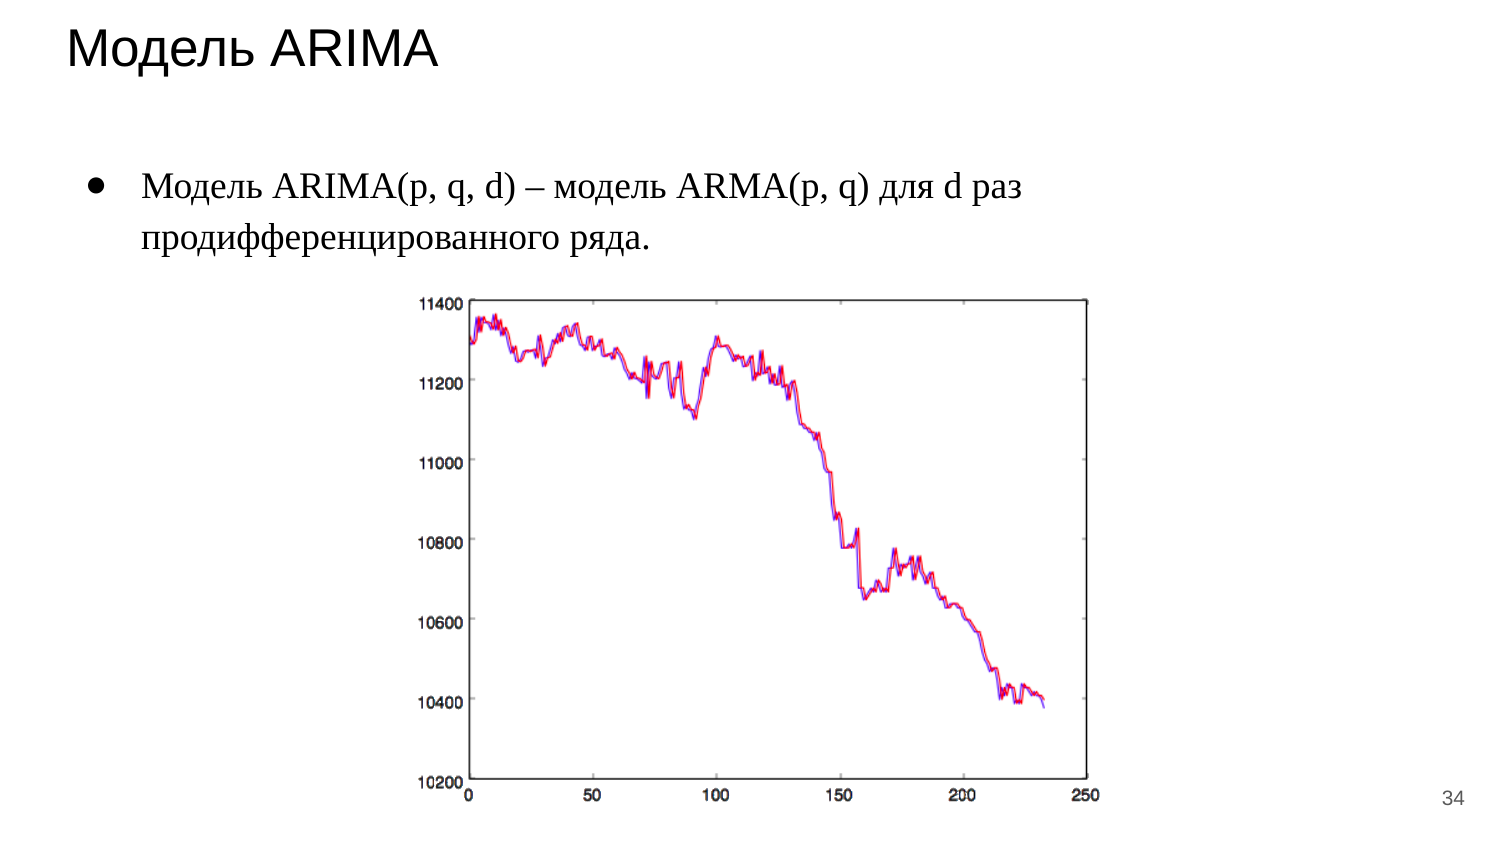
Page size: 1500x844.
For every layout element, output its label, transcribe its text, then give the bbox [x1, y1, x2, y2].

slide_number ‹#› [1389, 764, 1480, 830]
list Модель ARIMA(p, q, d) – модель ARMA(p, q) для d раз продифференцированного ряда. [51, 139, 1449, 700]
picture [380, 259, 1119, 807]
title Модель ARIMA [51, 0, 1449, 92]
